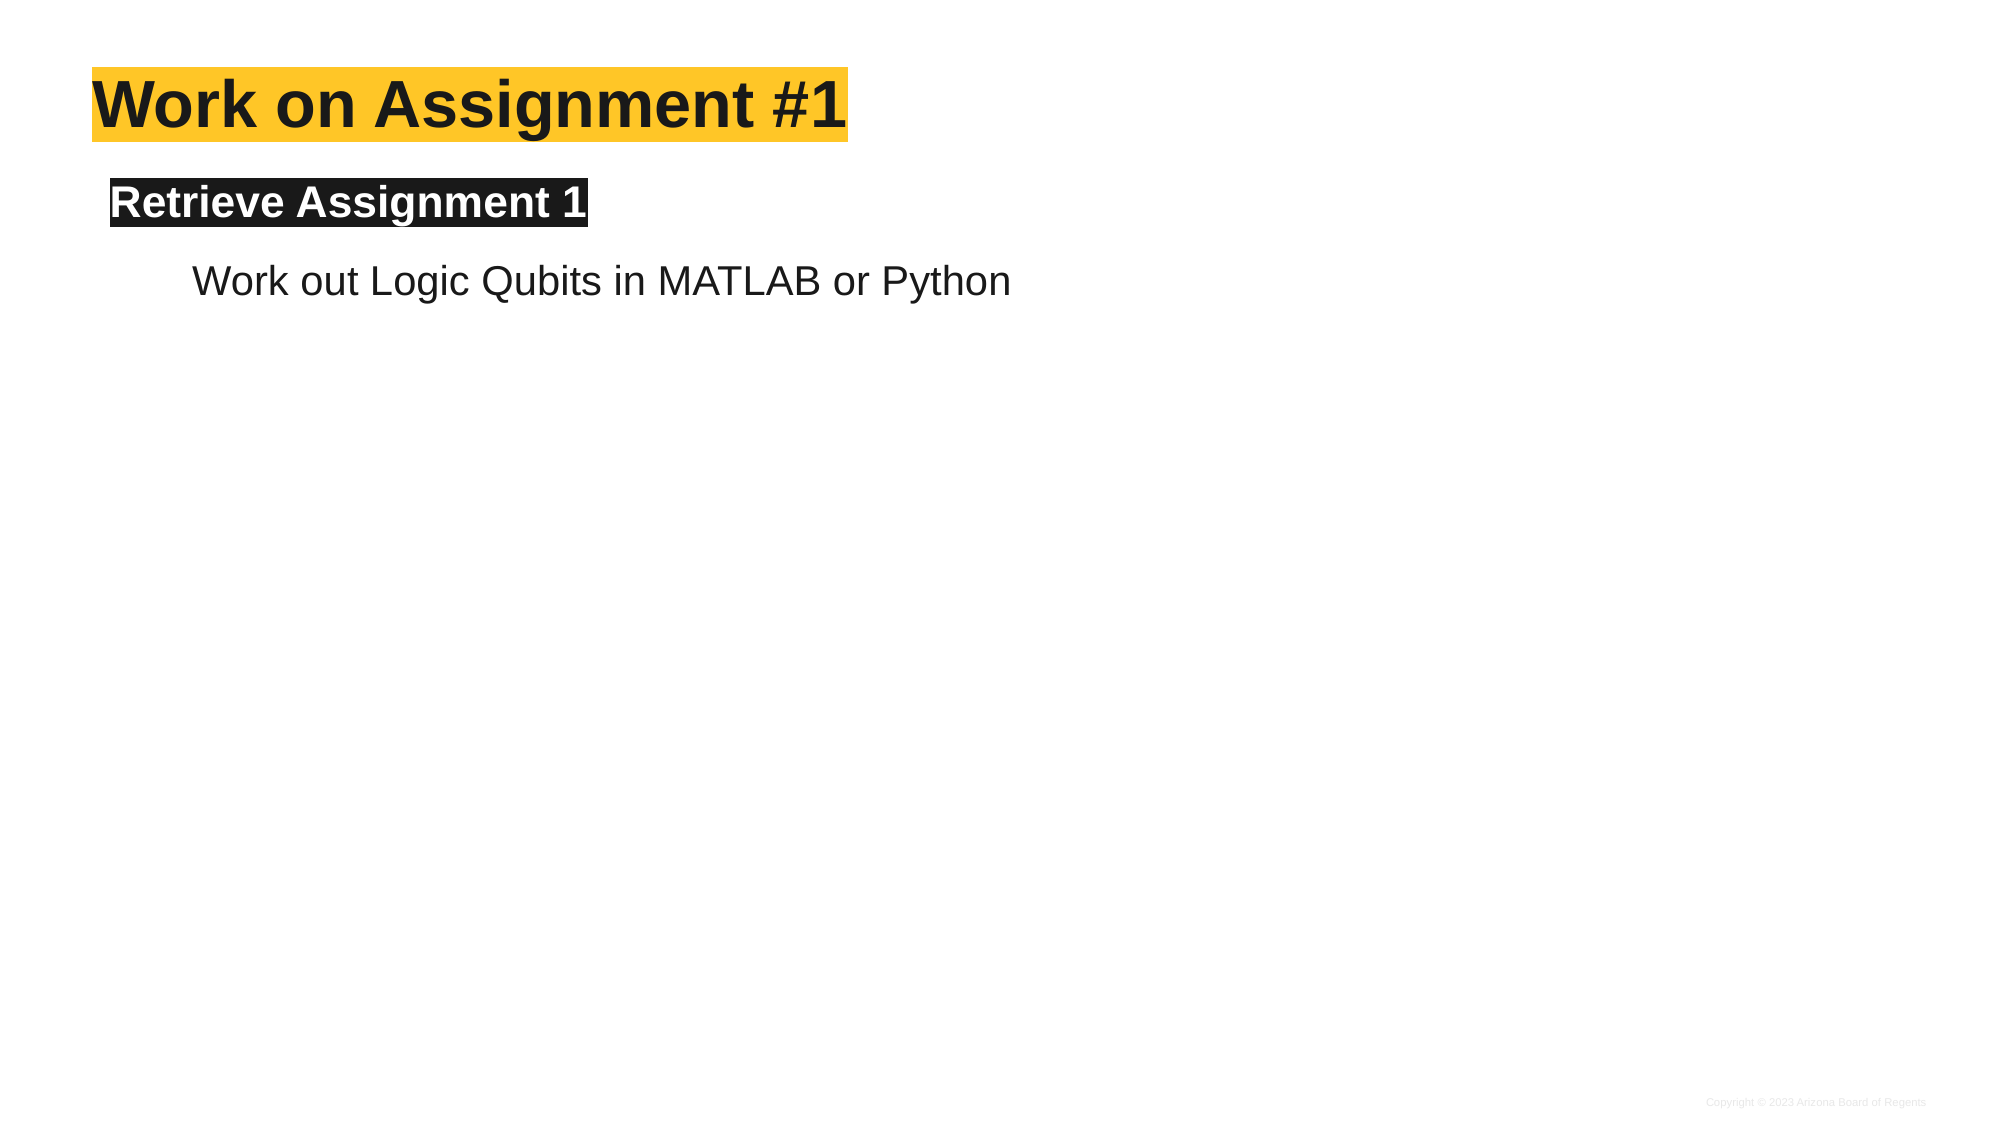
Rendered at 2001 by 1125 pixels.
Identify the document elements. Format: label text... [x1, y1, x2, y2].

title Work on Assignment #1 [92, 69, 1932, 166]
list Work out Logic Qubits in MATLAB or Python [92, 246, 1926, 1056]
subtitle Retrieve Assignment 1 [92, 165, 1927, 228]
